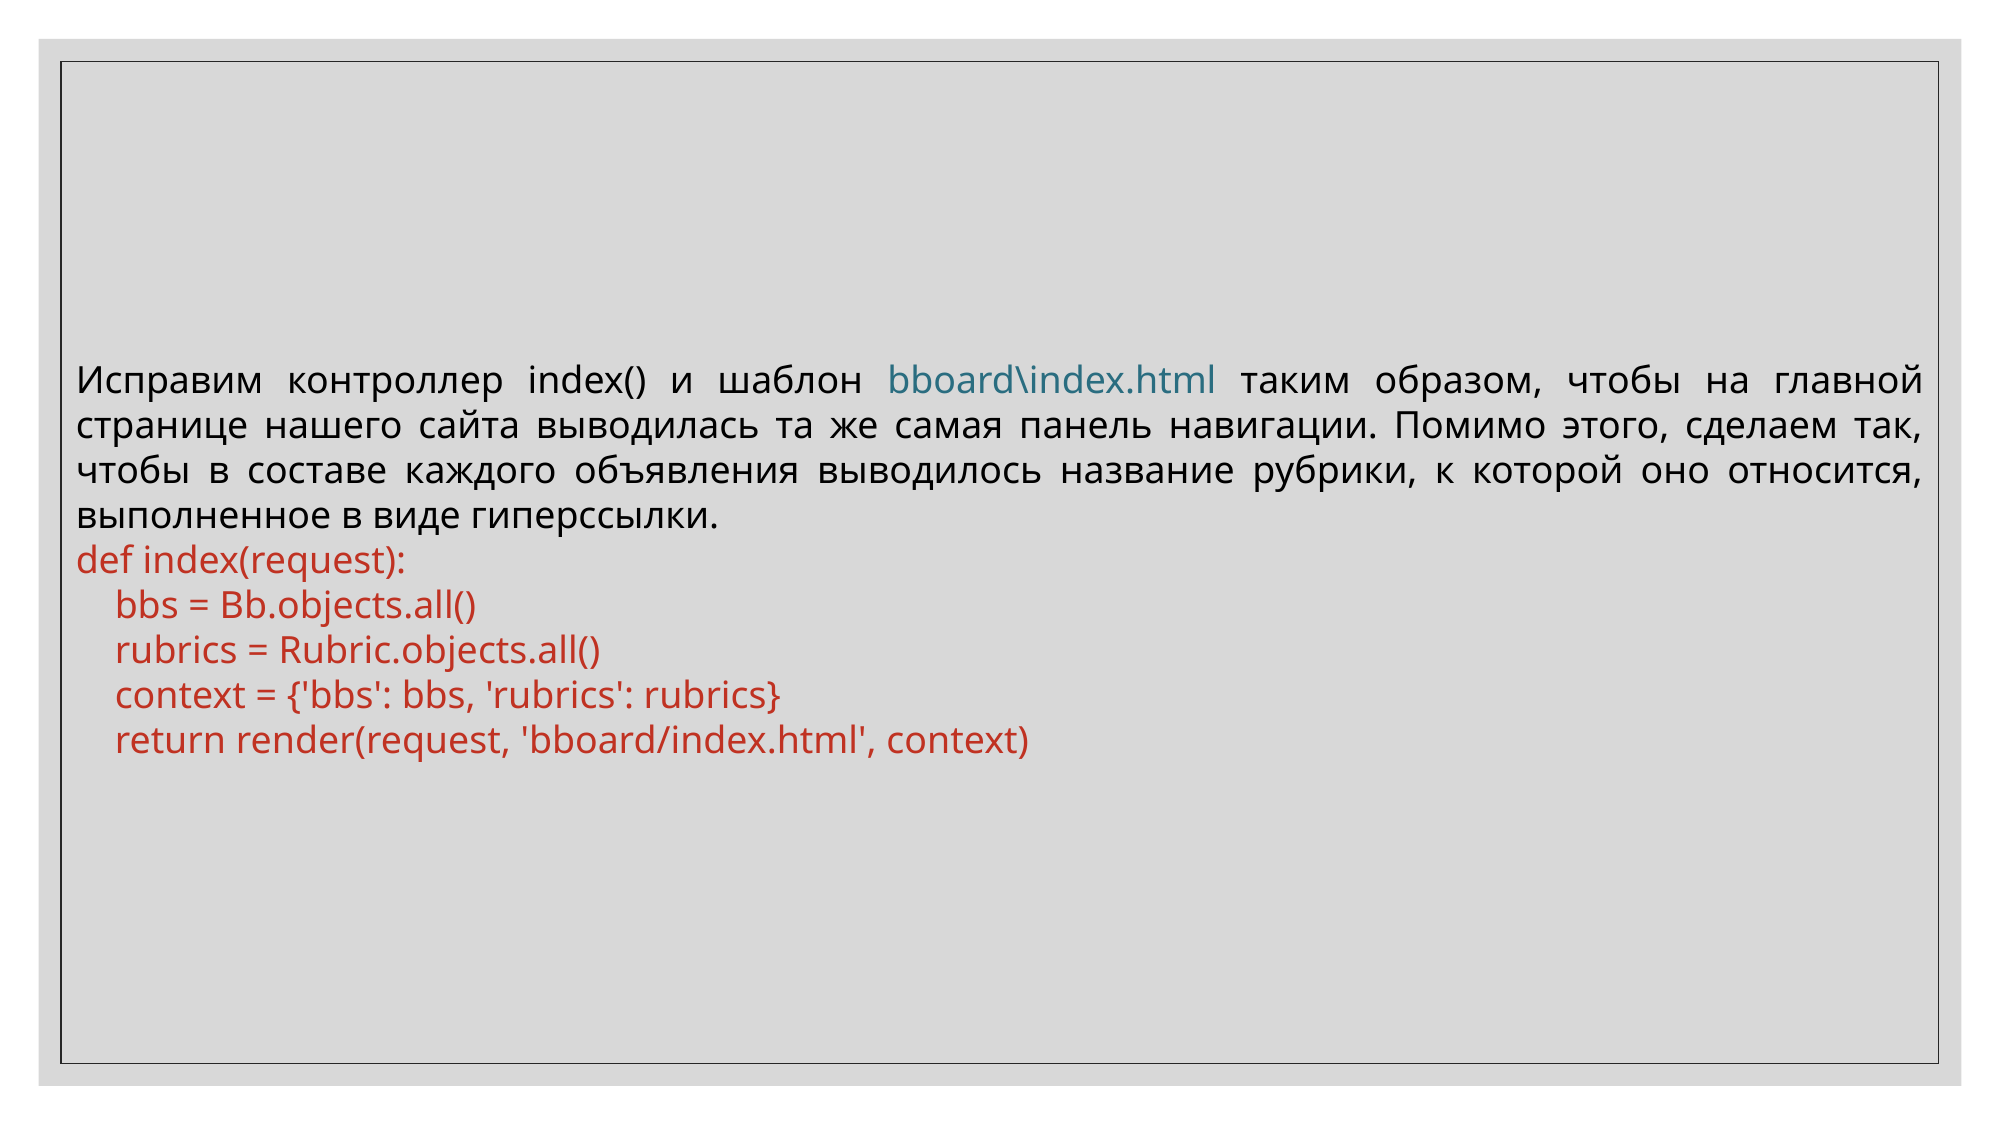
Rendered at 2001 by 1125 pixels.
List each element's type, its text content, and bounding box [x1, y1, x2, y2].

text_box Исправим контроллер index() и шаблон bboard\index.html таким образом, чтобы на главной странице нашего сайта выводилась та же самая панель навигации. Помимо этого, сделаем так, чтобы в составе каждого объявления выводилось название рубрики, к которой оно относится, выполненное в виде гиперссылки. def index(request): bbs = Bb.objects.all() rubrics = Rubric.objects.all() context = {'bbs': bbs, 'rubrics': rubrics} return render(request, 'bboard/index.html', context) [68, 348, 1932, 769]
